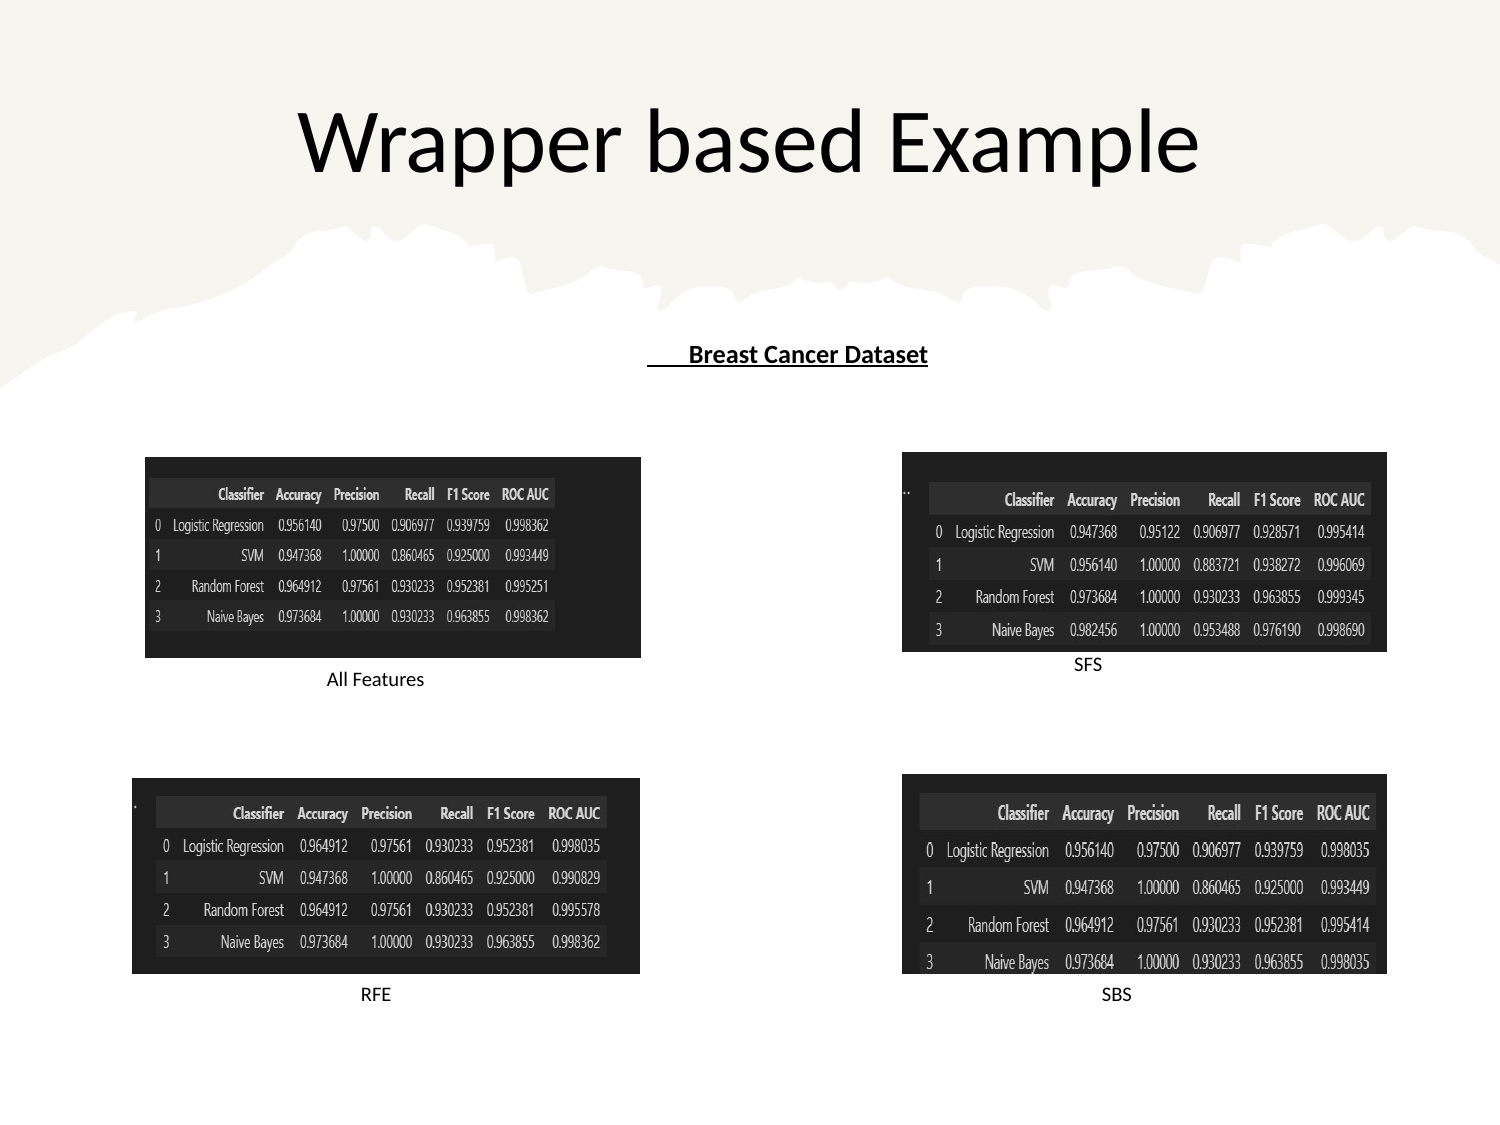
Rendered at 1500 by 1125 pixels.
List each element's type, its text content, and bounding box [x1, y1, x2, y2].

picture [902, 452, 1387, 653]
text_box RFE [113, 973, 408, 1014]
text_box SFS [1059, 661, 1118, 684]
text_box All Features [169, 666, 580, 699]
text_box [0, 224, 1500, 1125]
text_box [0, 0, 1500, 389]
picture [902, 774, 1387, 974]
text_box SBS [1087, 982, 1148, 1014]
title Wrapper based Example [103, 59, 1397, 213]
picture [131, 778, 641, 975]
text_box Breast Cancer Dataset [632, 329, 986, 377]
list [145, 457, 641, 658]
